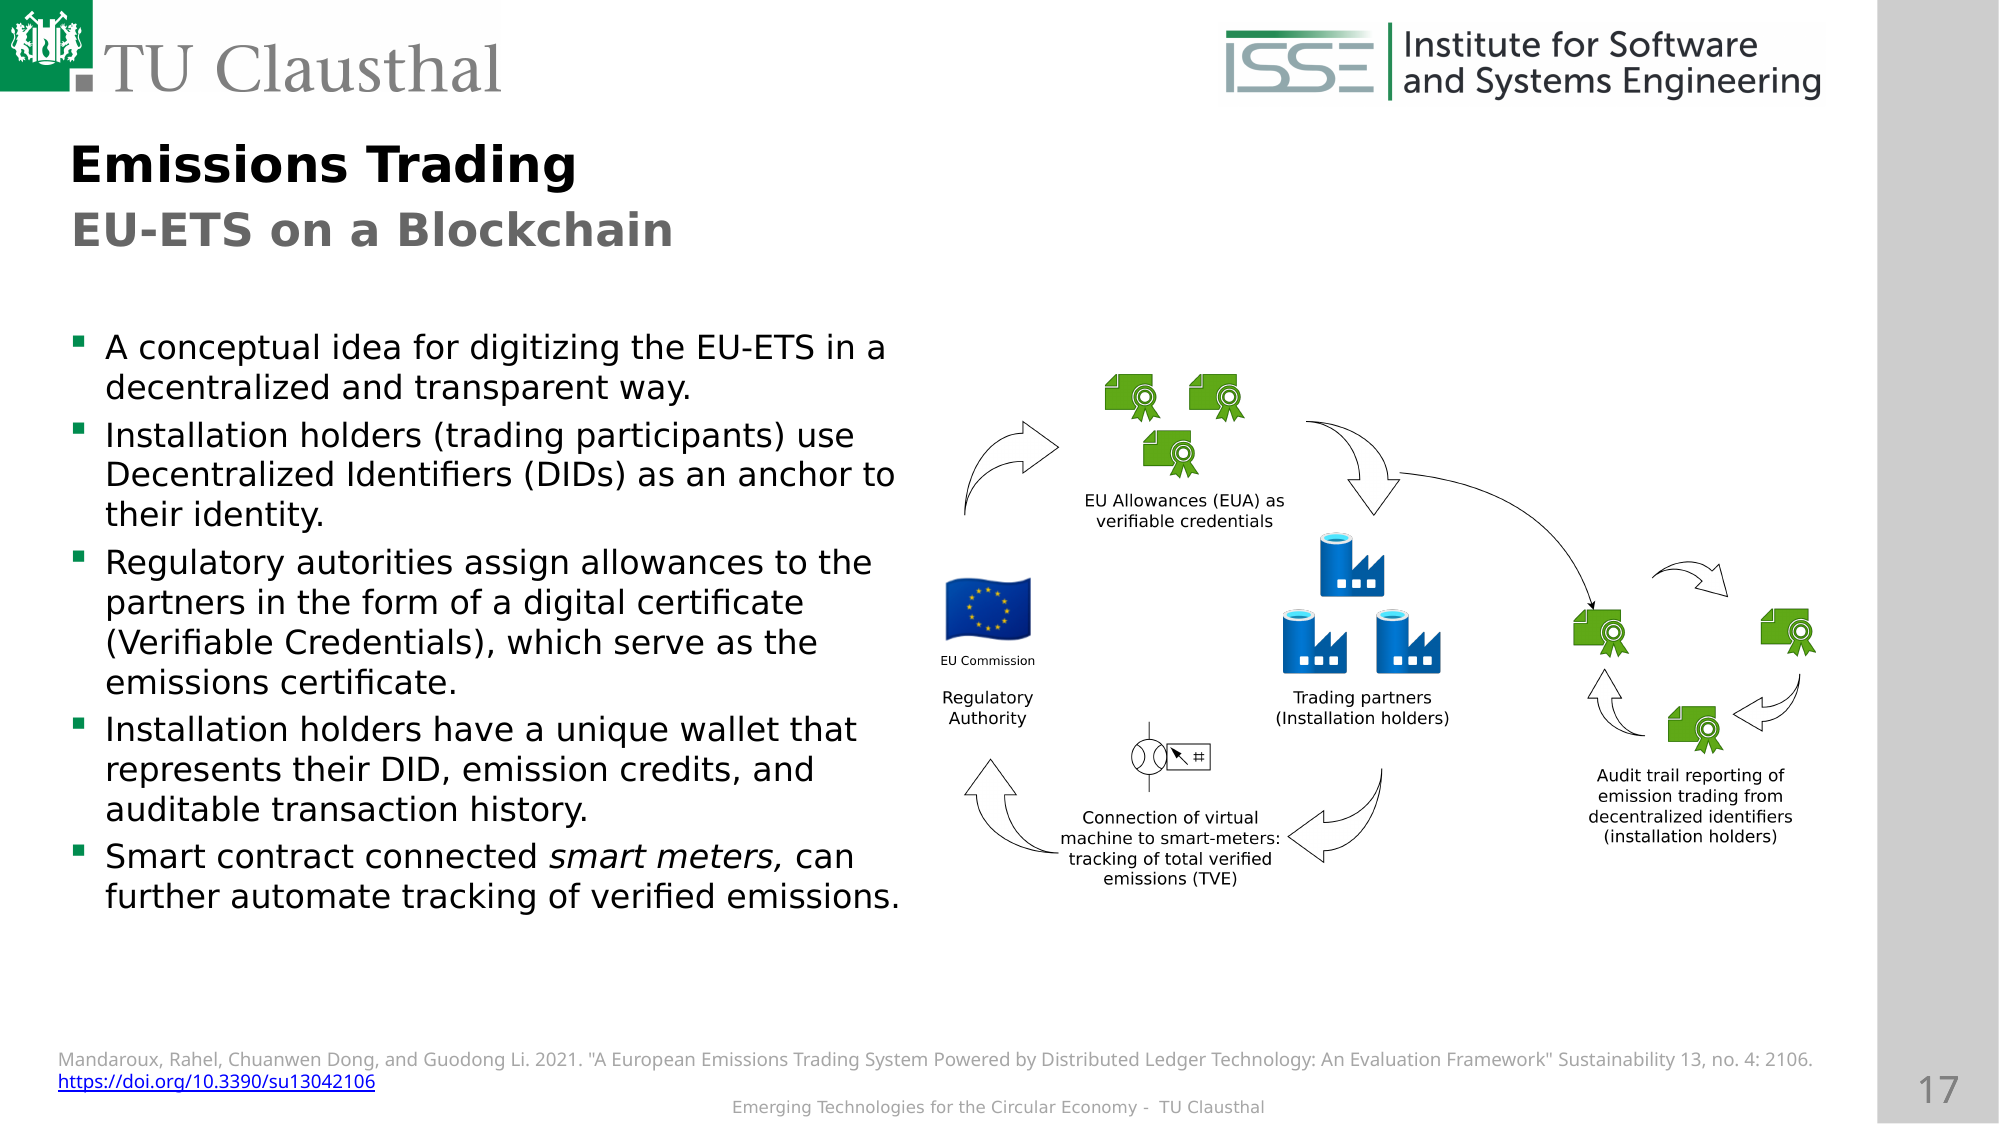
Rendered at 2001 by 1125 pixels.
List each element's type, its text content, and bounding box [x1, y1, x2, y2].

picture [0, 0, 501, 92]
text_box Mandaroux, Rahel, Chuanwen Dong, and Guodong Li. 2021. "A European Emissions Trading System Powered by Distributed Ledger Technology: An Evaluation Framework" Sustainability 13, no. 4: 2106. https://doi.org/10.3390/su13042106 [43, 1039, 1875, 1103]
text_box A conceptual idea for digitizing the EU-ETS in a decentralized and transparent way. Installation holders (trading participants) use Decentralized Identifiers (DIDs) as an anchor to their identity. Regulatory autorities assign allowances to the partners in the form of a digital certificate (Verifiable Credentials), which serve as the emissions certificate. Installation holders have a unique wallet that represents their DID, emission credits, and auditable transaction history. Smart contract connected smart meters, can further automate tracking of verified emissions. [55, 208, 975, 1034]
text_box Emissions Trading [55, 125, 1818, 207]
text_box EU-ETS on a Blockchain [70, 188, 1769, 269]
picture [908, 374, 1816, 889]
picture [1218, 22, 1826, 107]
